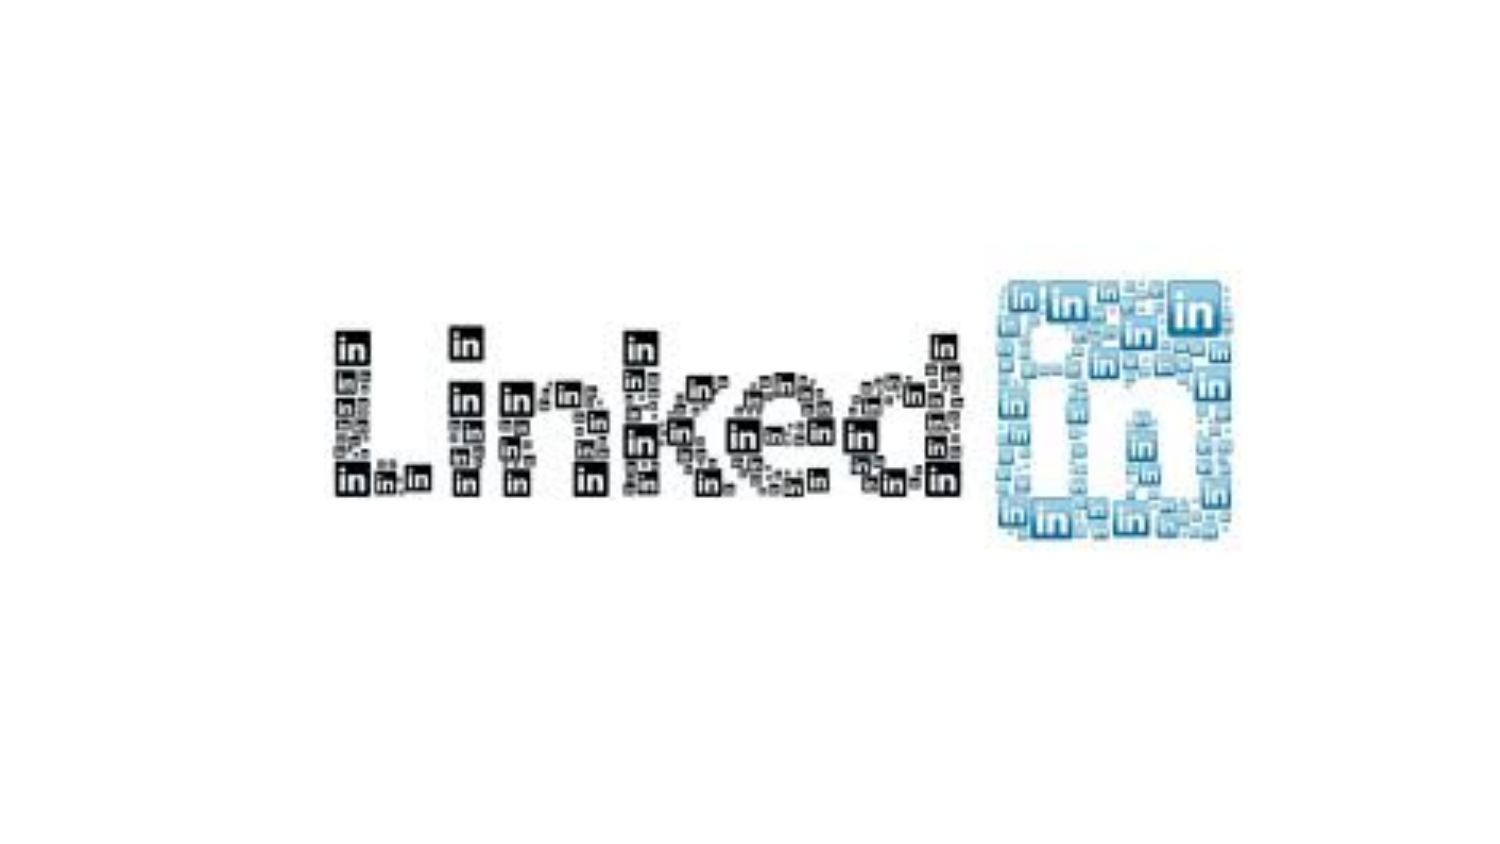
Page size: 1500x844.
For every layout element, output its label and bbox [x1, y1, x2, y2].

picture [323, 144, 1248, 700]
